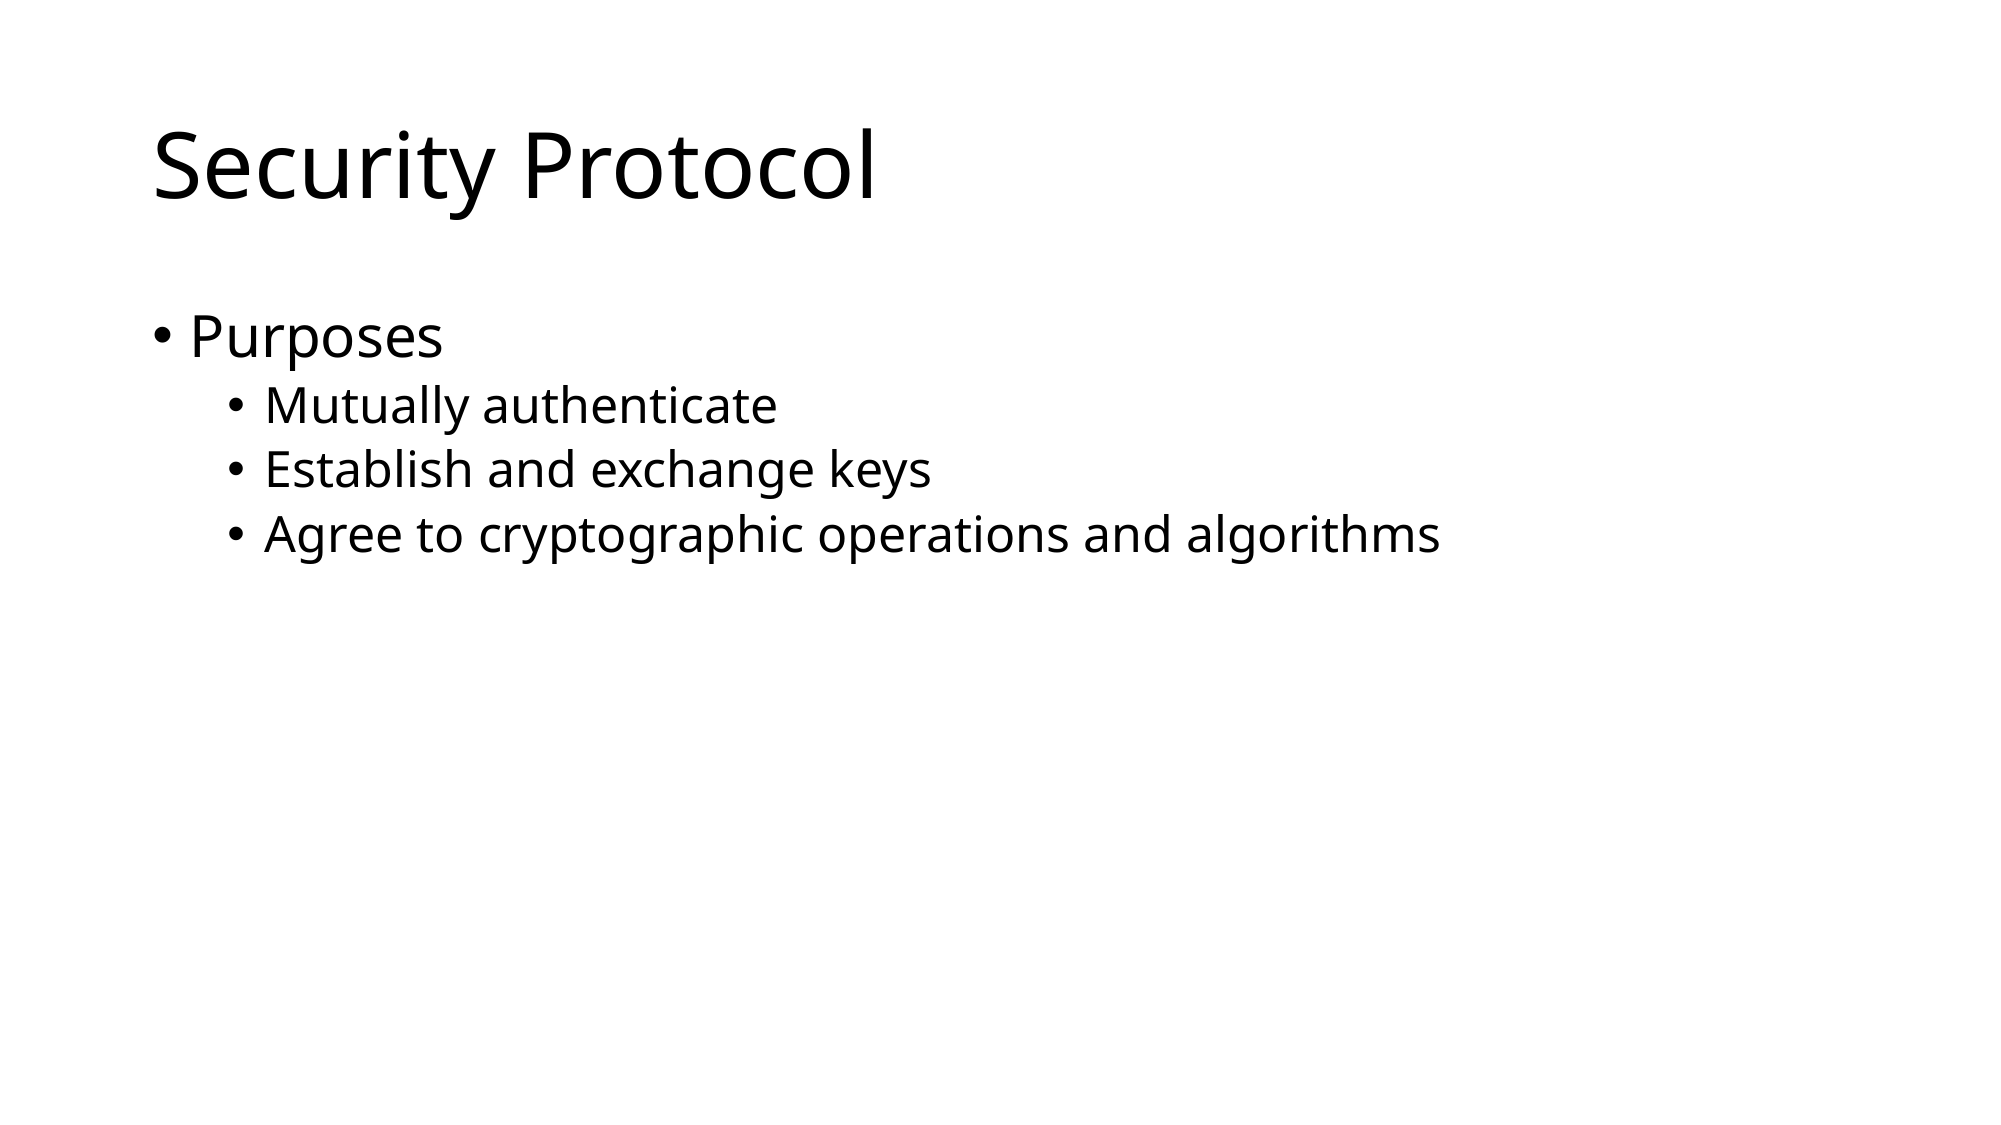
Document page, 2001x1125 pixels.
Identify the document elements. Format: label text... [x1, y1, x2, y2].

list Purposes Mutually authenticate Establish and exchange keys Agree to cryptographic operations and algorithms [137, 299, 1863, 1014]
title Security Protocol [137, 59, 1863, 278]
